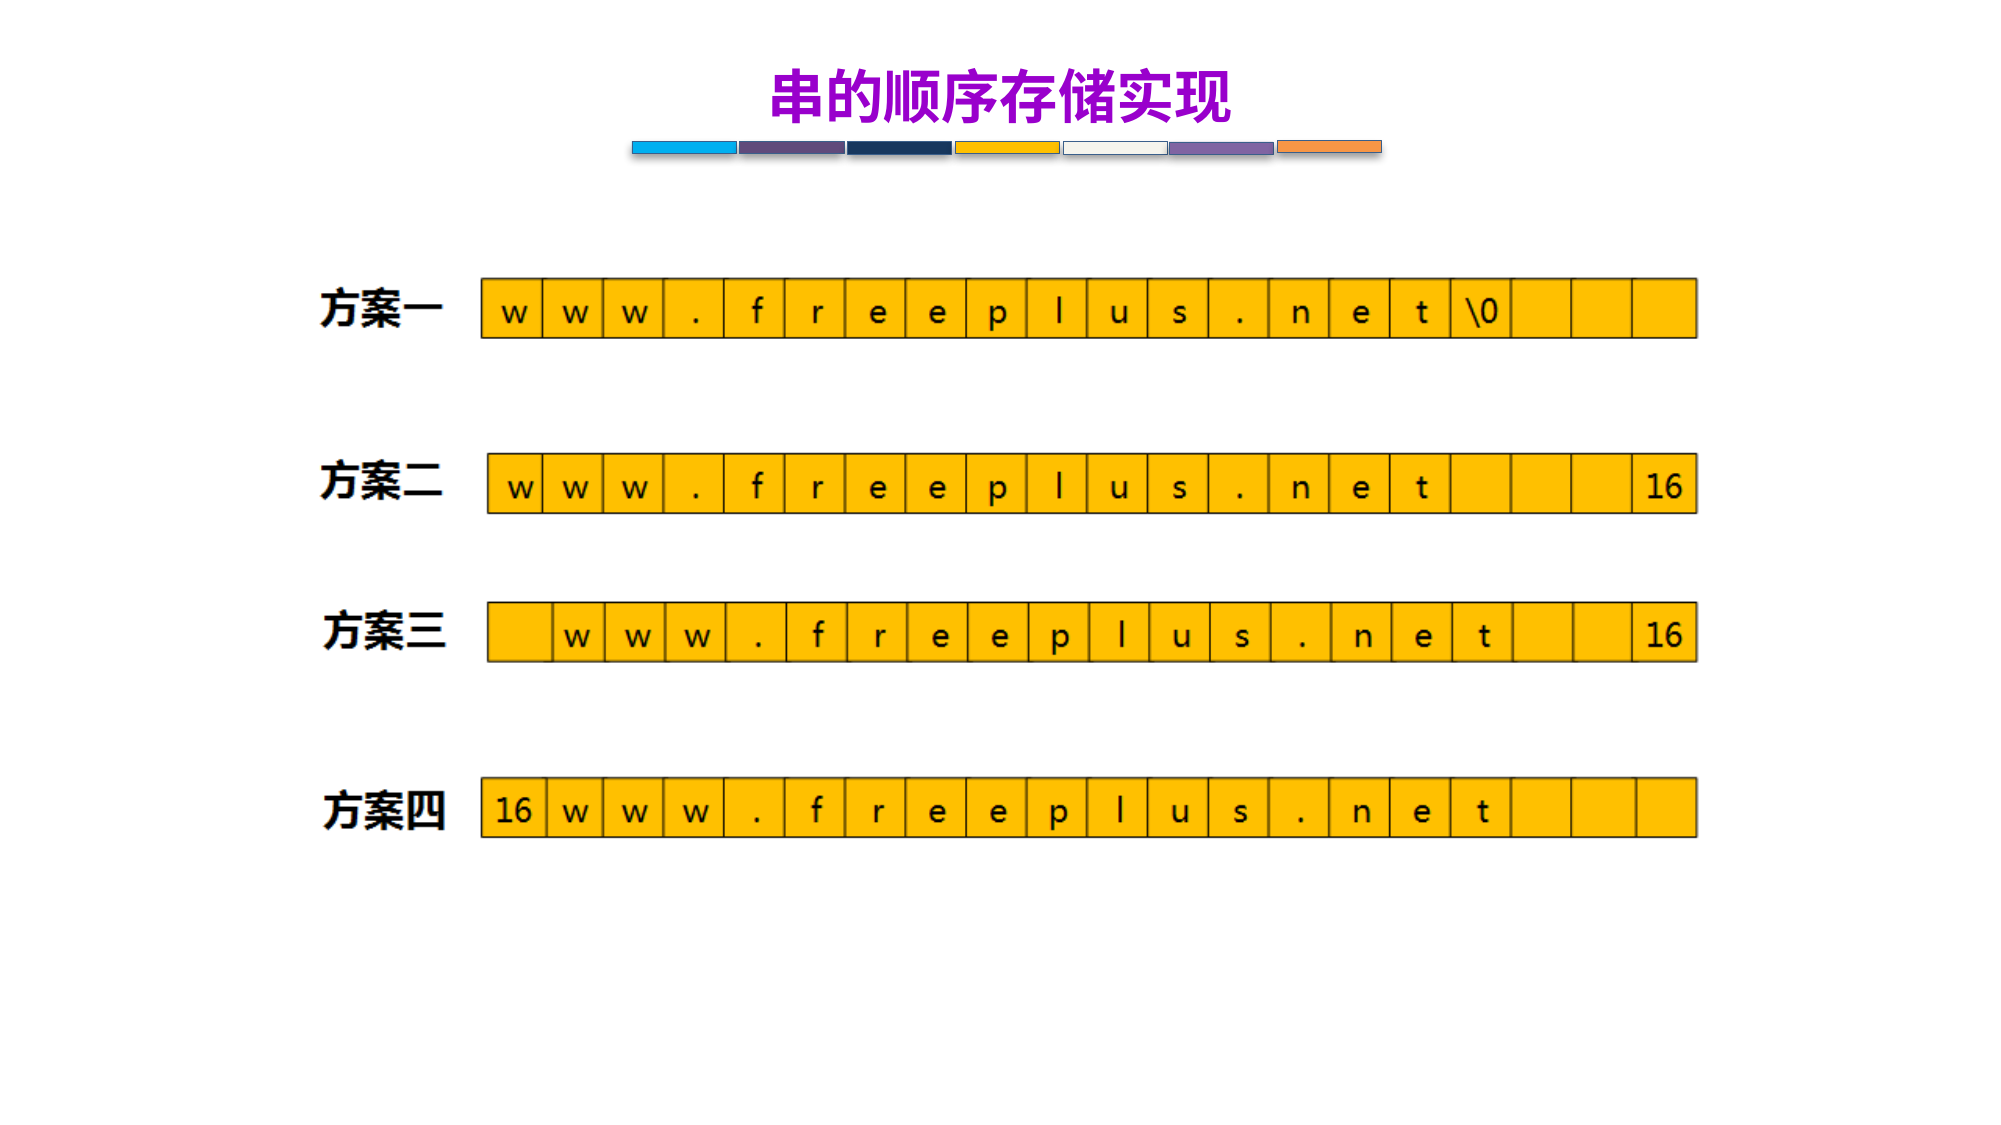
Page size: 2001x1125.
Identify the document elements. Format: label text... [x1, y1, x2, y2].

picture [295, 267, 1705, 858]
text_box [846, 140, 953, 156]
text_box [630, 139, 738, 155]
text_box [953, 139, 1061, 156]
text_box [738, 139, 846, 156]
text_box 串的顺序存储实现 [0, 18, 2000, 138]
text_box [1275, 138, 1383, 155]
text_box [1167, 140, 1275, 156]
text_box [1061, 140, 1167, 156]
